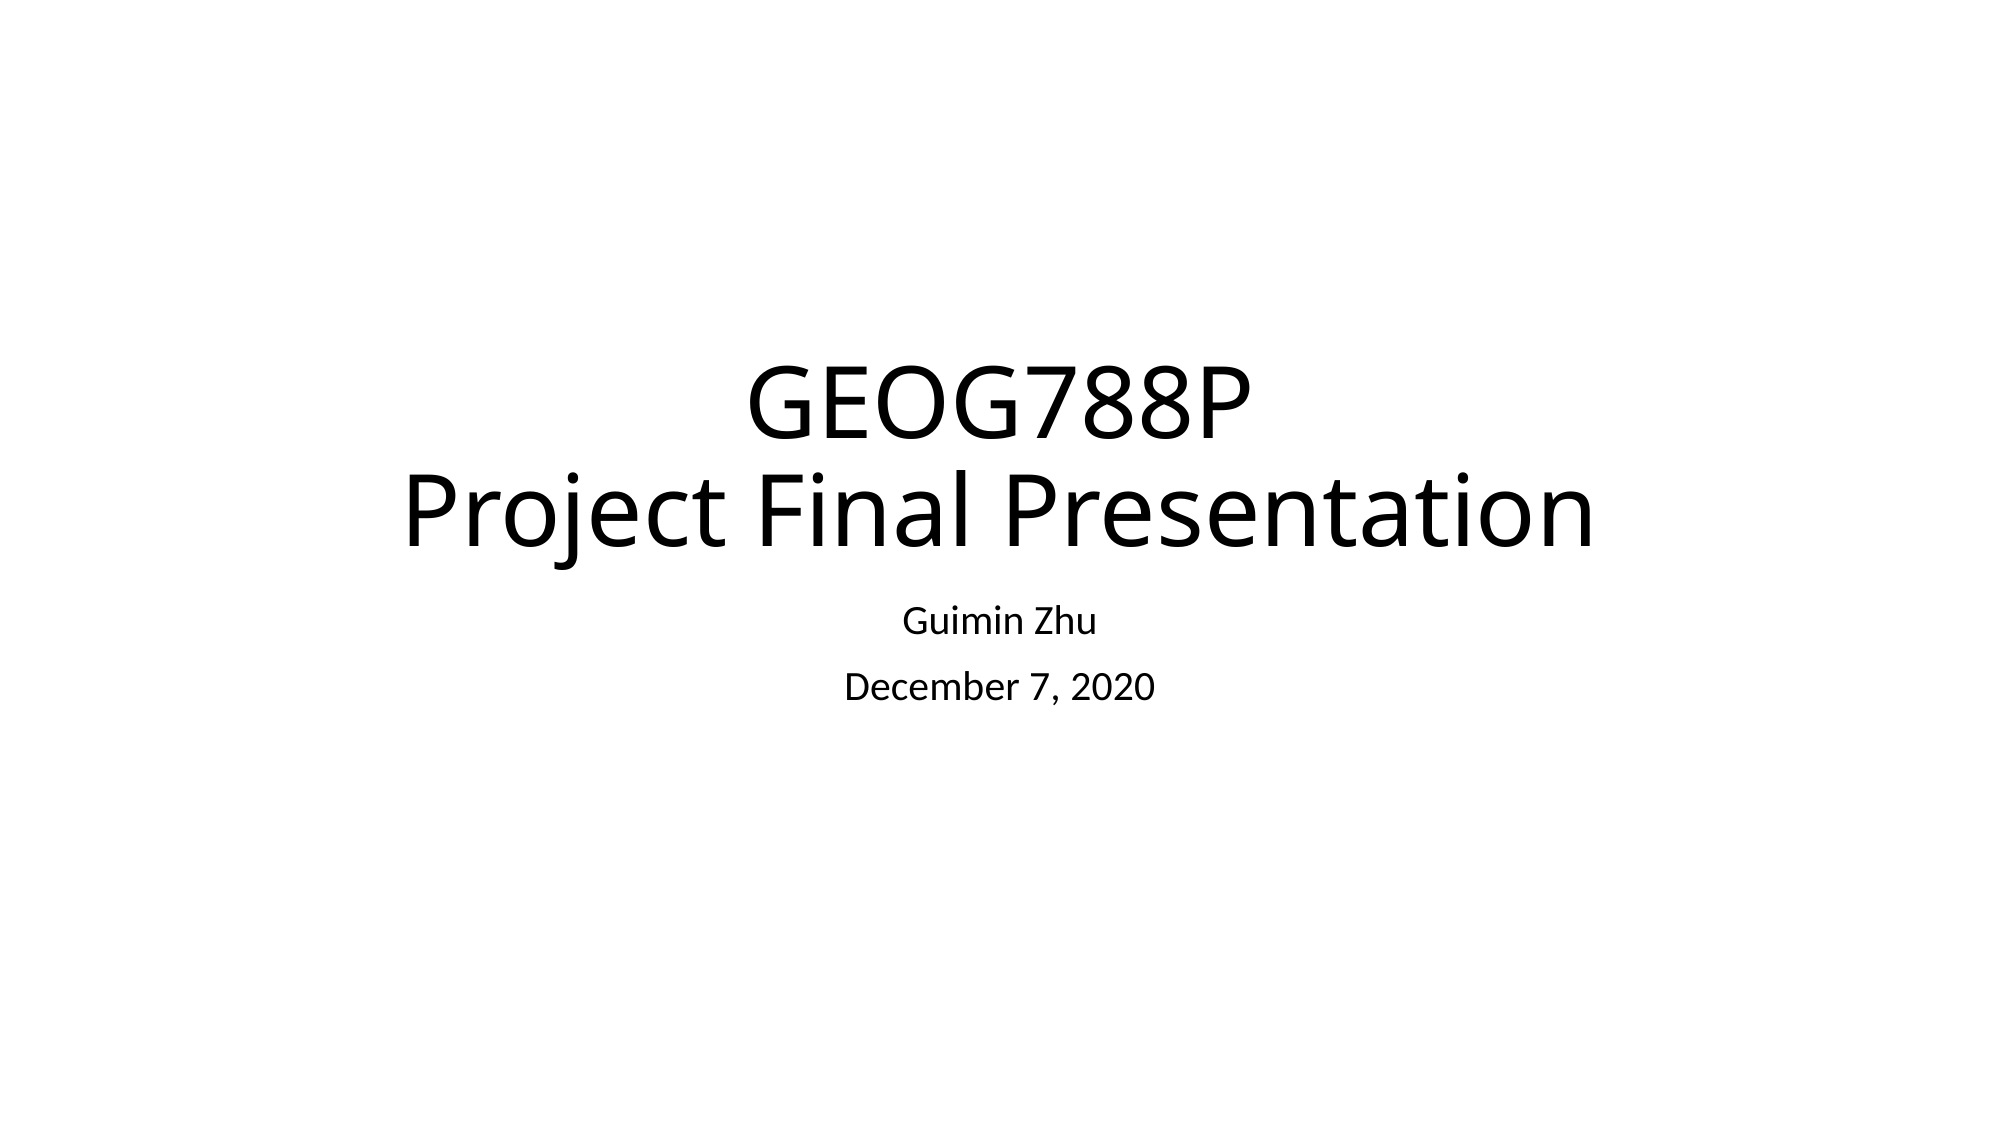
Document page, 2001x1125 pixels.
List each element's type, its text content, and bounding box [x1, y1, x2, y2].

subtitle Guimin Zhu December 7, 2020 [249, 590, 1750, 863]
title GEOG788P Project Final Presentation [249, 184, 1750, 576]
